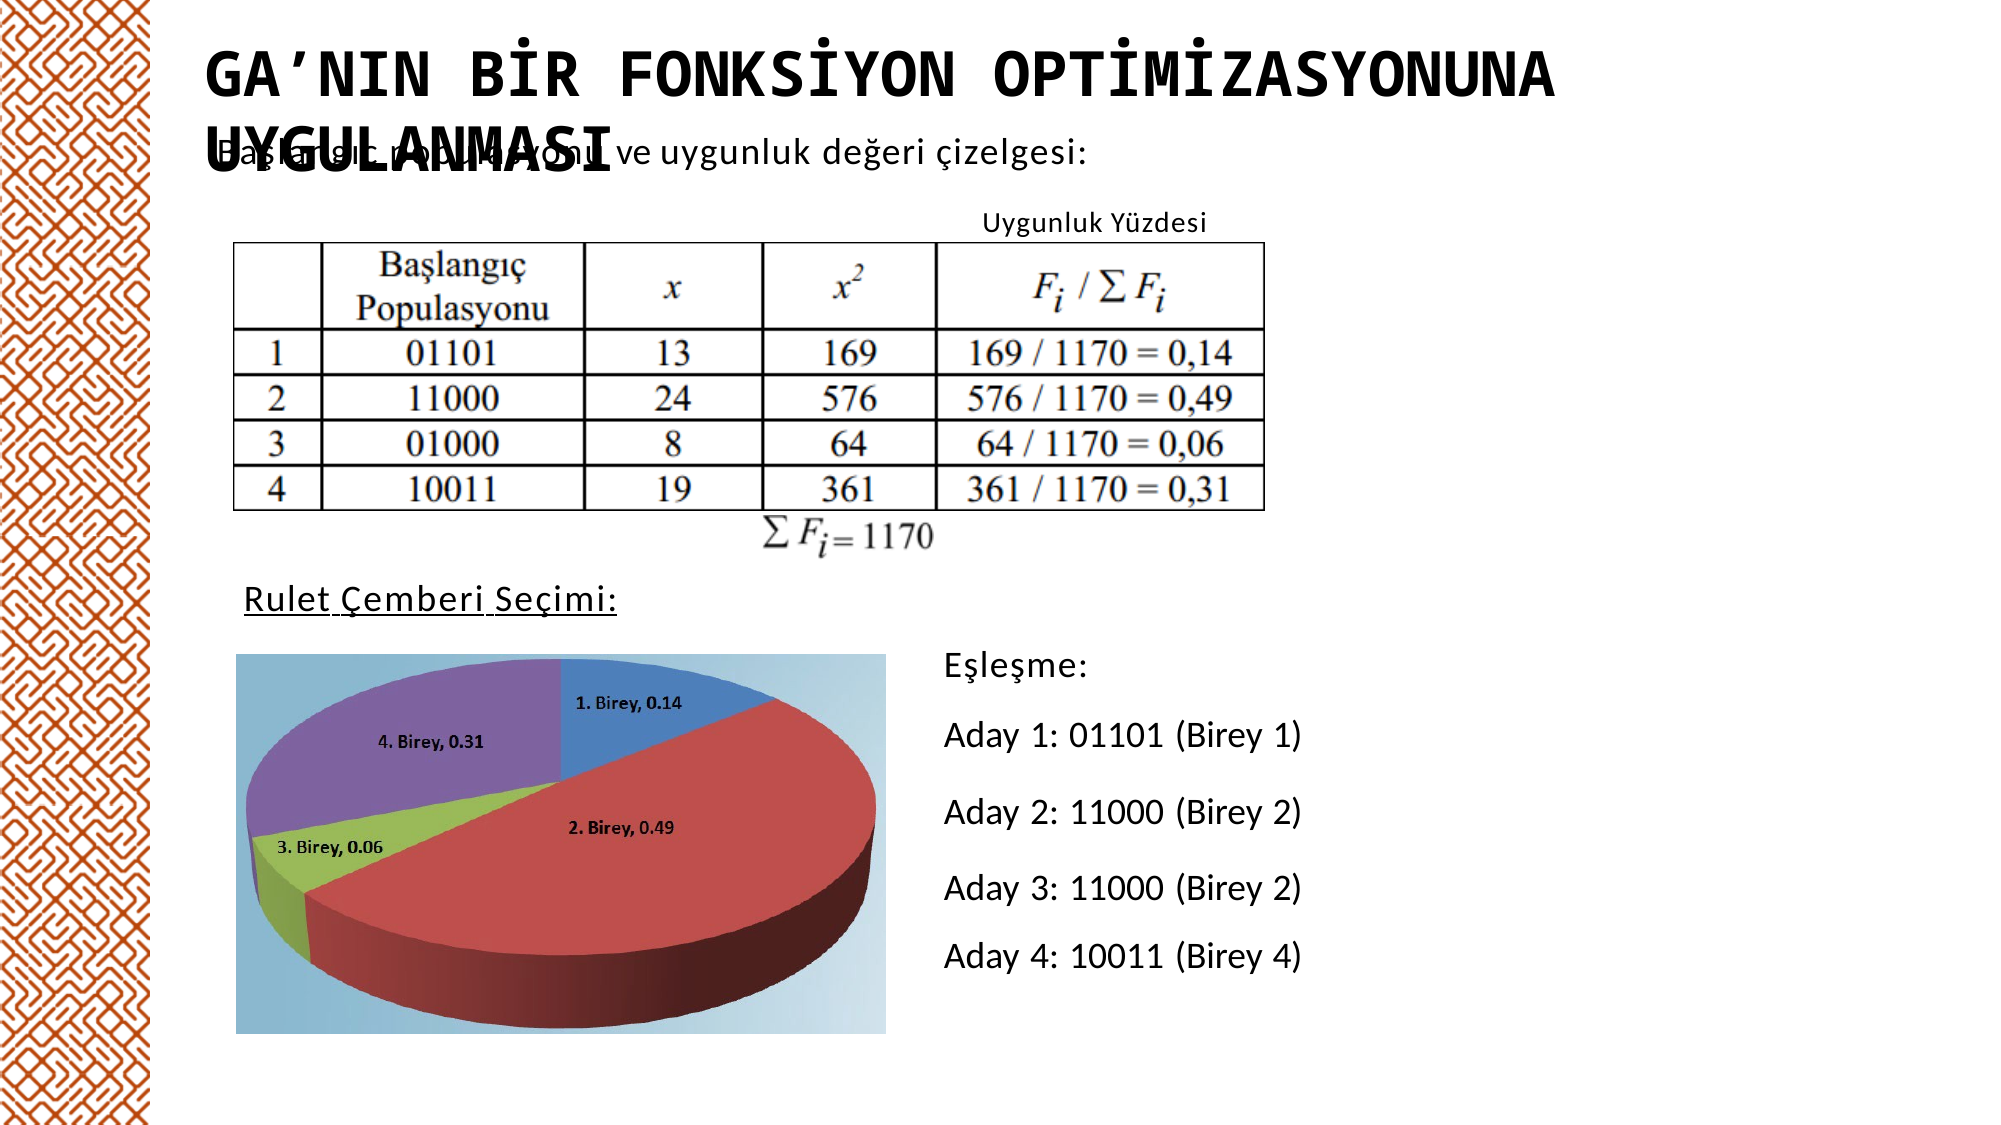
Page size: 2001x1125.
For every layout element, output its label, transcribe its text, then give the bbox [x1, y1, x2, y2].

title GA’NIN BİR FONKSİYON OPTİMİZASYONUNA UYGULANMASI [154, 32, 1952, 223]
picture [236, 654, 887, 1035]
text_box Rulet Çemberi Seçimi: [241, 571, 628, 619]
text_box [233, 241, 1265, 560]
picture [0, 0, 150, 1125]
text_box Başlangıç populasyonu ve uygunluk değeri çizelgesi: Uygunluk Yüzdesi [214, 125, 1208, 239]
text_box Eşleşme: Aday 1: 01101 (Birey 1) Aday 2: 11000 (Birey 2) Aday 3: 11000 (Birey 2) Aday 4: 10011 (Birey 4) [941, 612, 1310, 976]
